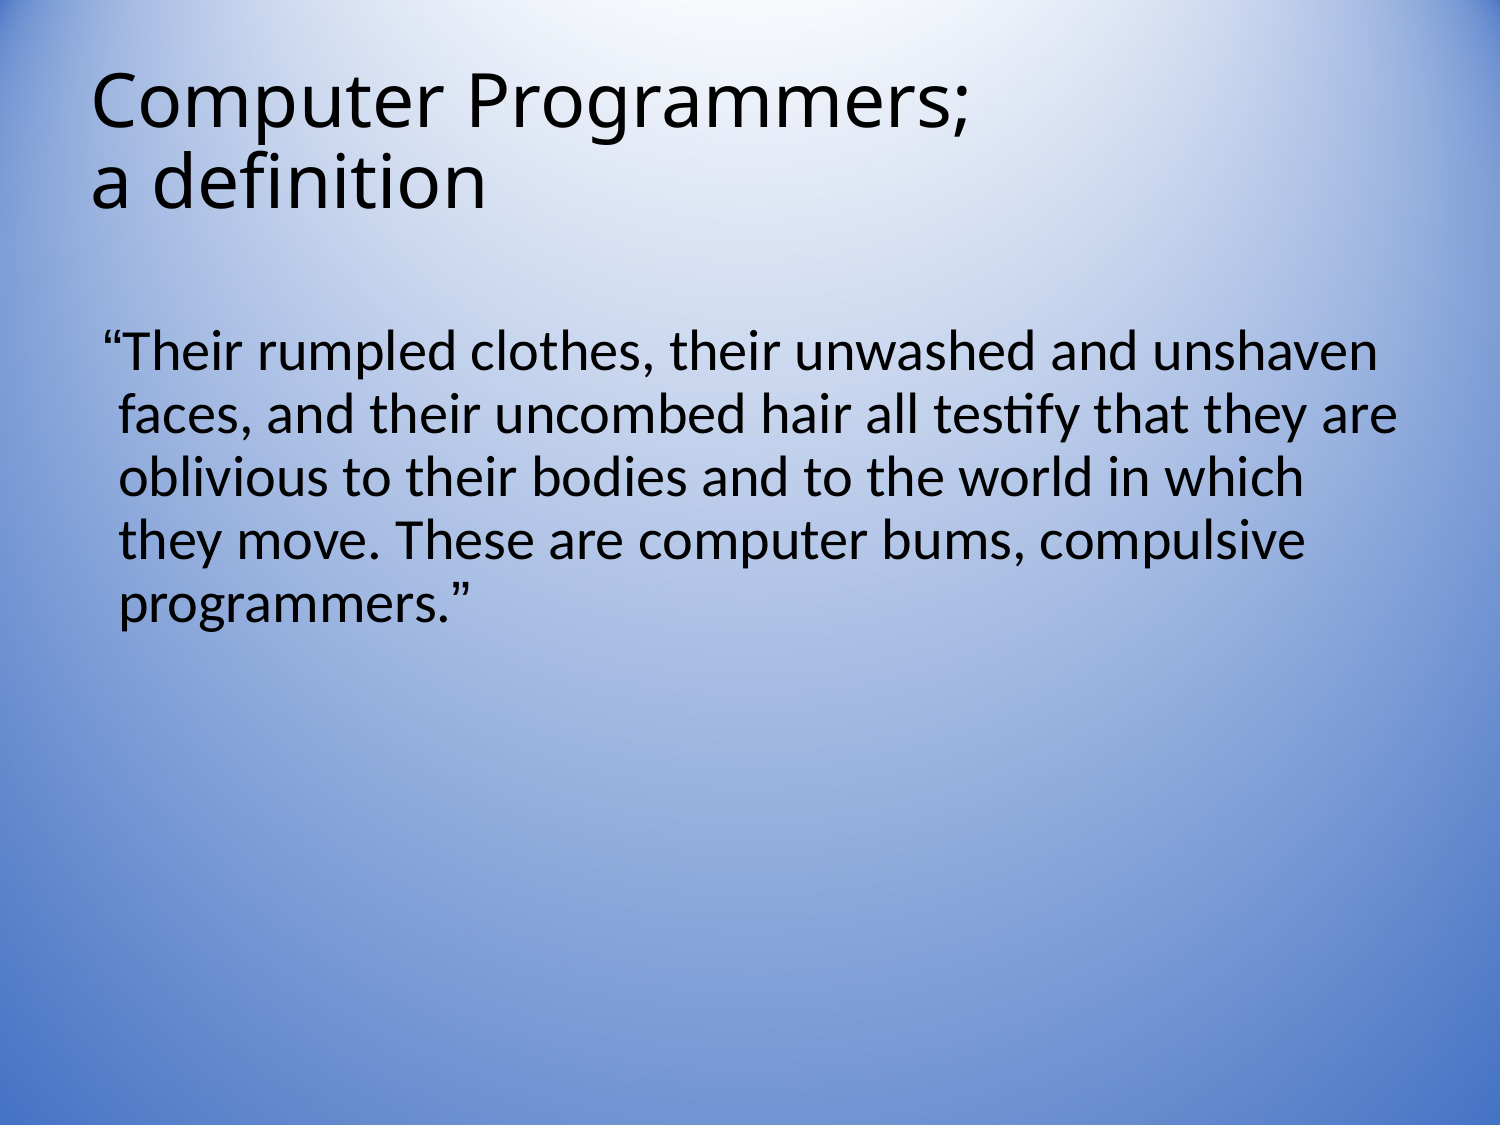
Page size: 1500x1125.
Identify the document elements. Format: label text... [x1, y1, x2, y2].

title Computer Programmers; a definition [75, 50, 1425, 237]
picture [0, 0, 1500, 1125]
list “Their rumpled clothes, their unwashed and unshaven faces, and their uncombed hair all testify that they are oblivious to their bodies and to the world in which they move. These are computer bums, compulsive programmers.” [75, 312, 1425, 1006]
